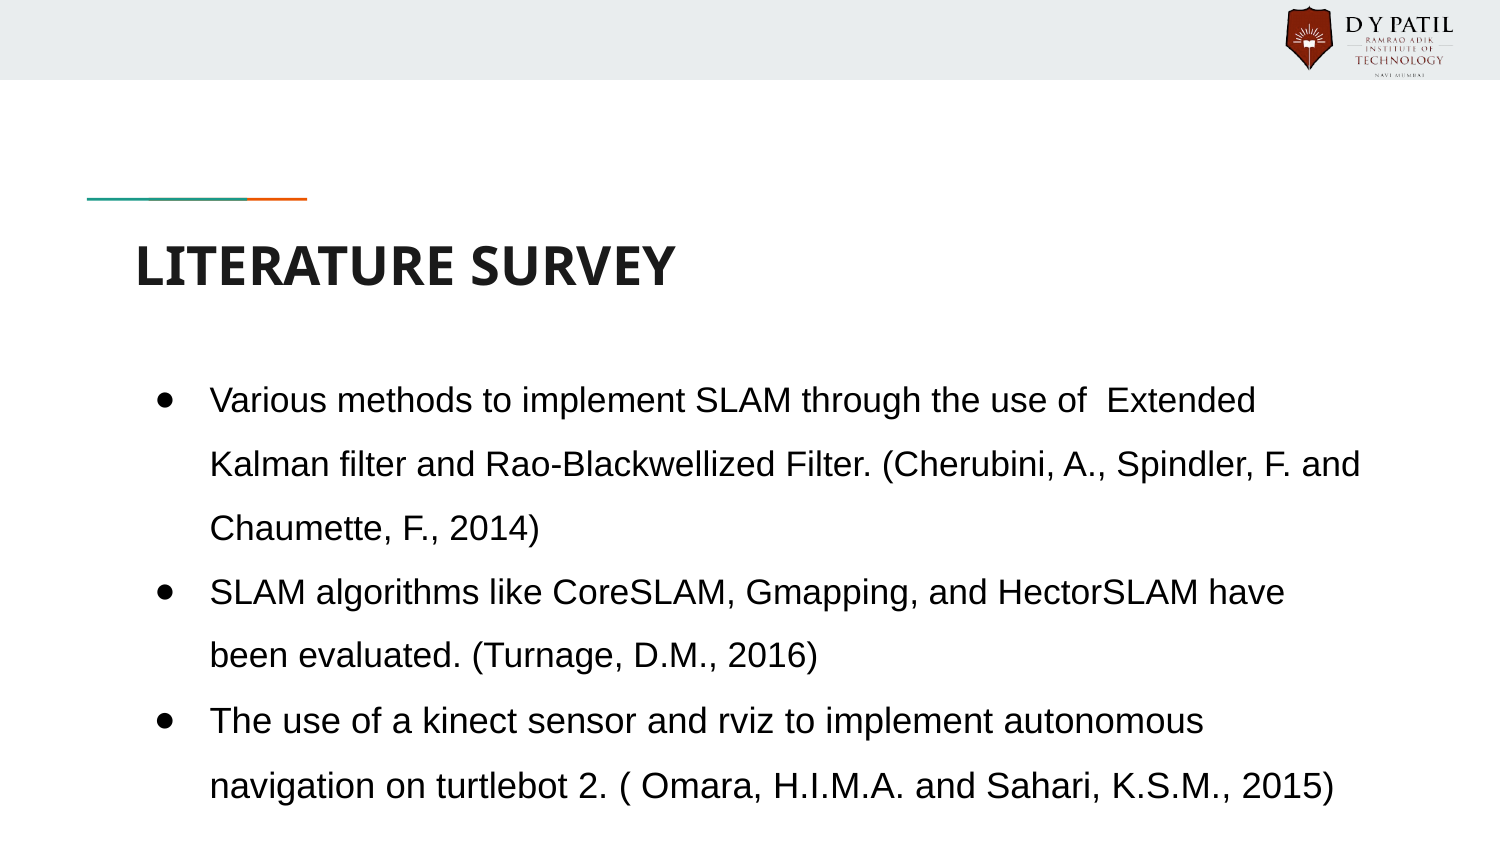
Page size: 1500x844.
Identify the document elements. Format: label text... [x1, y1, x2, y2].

title LITERATURE SURVEY [119, 216, 1381, 305]
picture [1277, 0, 1463, 89]
list Various methods to implement SLAM through the use of Extended Kalman filter and Rao-Blackwellized Filter. (Cherubini, A., Spindler, F. and Chaumette, F., 2014) SLAM algorithms like CoreSLAM, Gmapping, and HectorSLAM have been evaluated. (Turnage, D.M., 2016) The use of a kinect sensor and rviz to implement autonomous navigation on turtlebot 2. ( Omara, H.I.M.A. and Sahari, K.S.M., 2015) [119, 341, 1381, 712]
